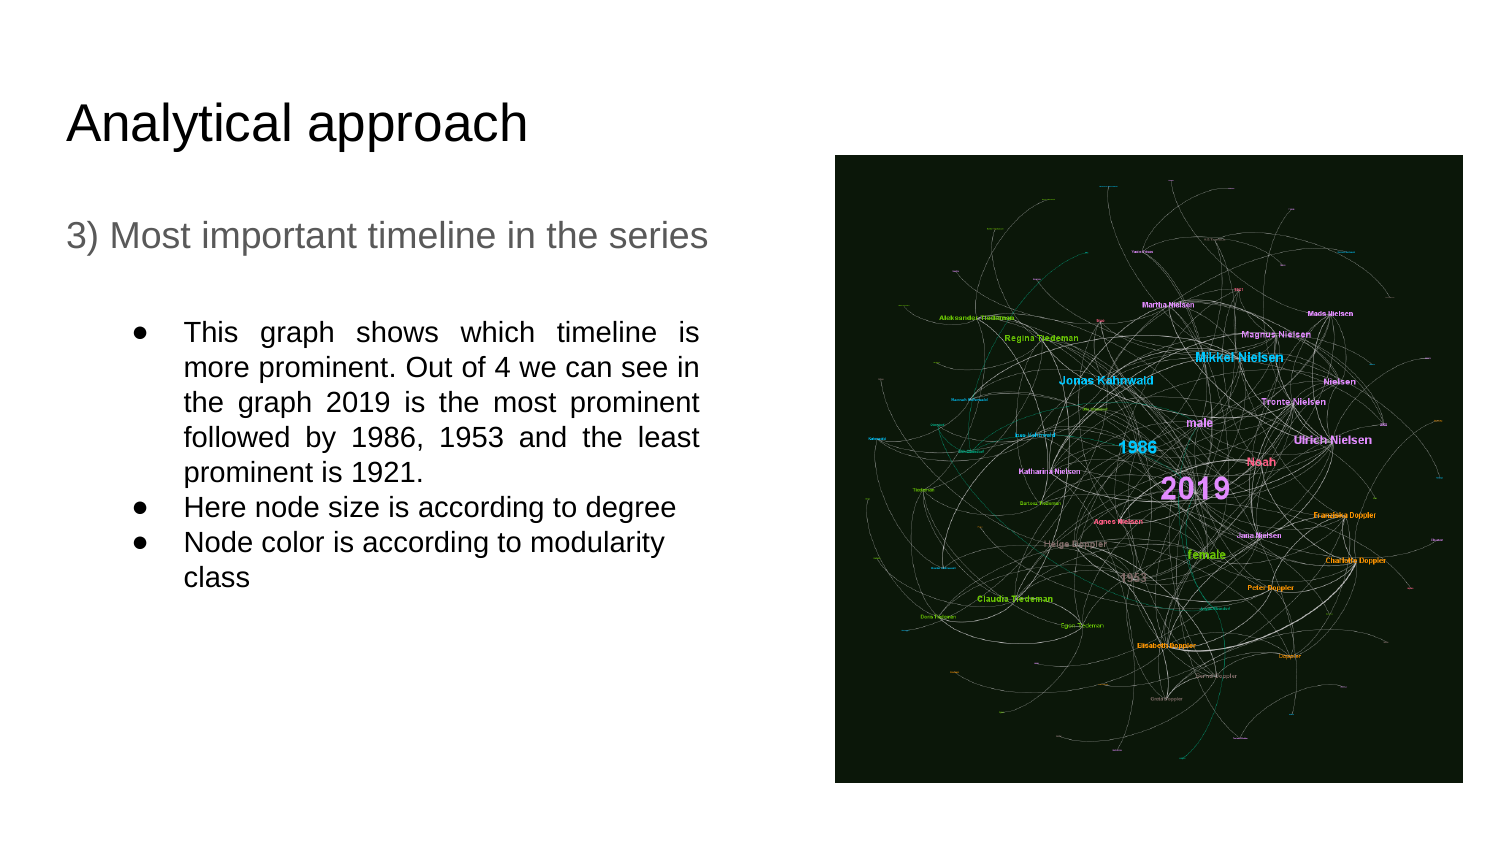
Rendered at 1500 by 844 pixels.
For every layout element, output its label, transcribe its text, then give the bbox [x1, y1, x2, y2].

list 3) Most important timeline in the series [51, 189, 750, 750]
picture [835, 155, 1463, 783]
text_box This graph shows which timeline is more prominent. Out of 4 we can see in the graph 2019 is the most prominent followed by 1986, 1953 and the least prominent is 1921. Here node size is according to degree Node color is according to modularity class [93, 298, 716, 609]
title Analytical approach [51, 72, 1449, 167]
